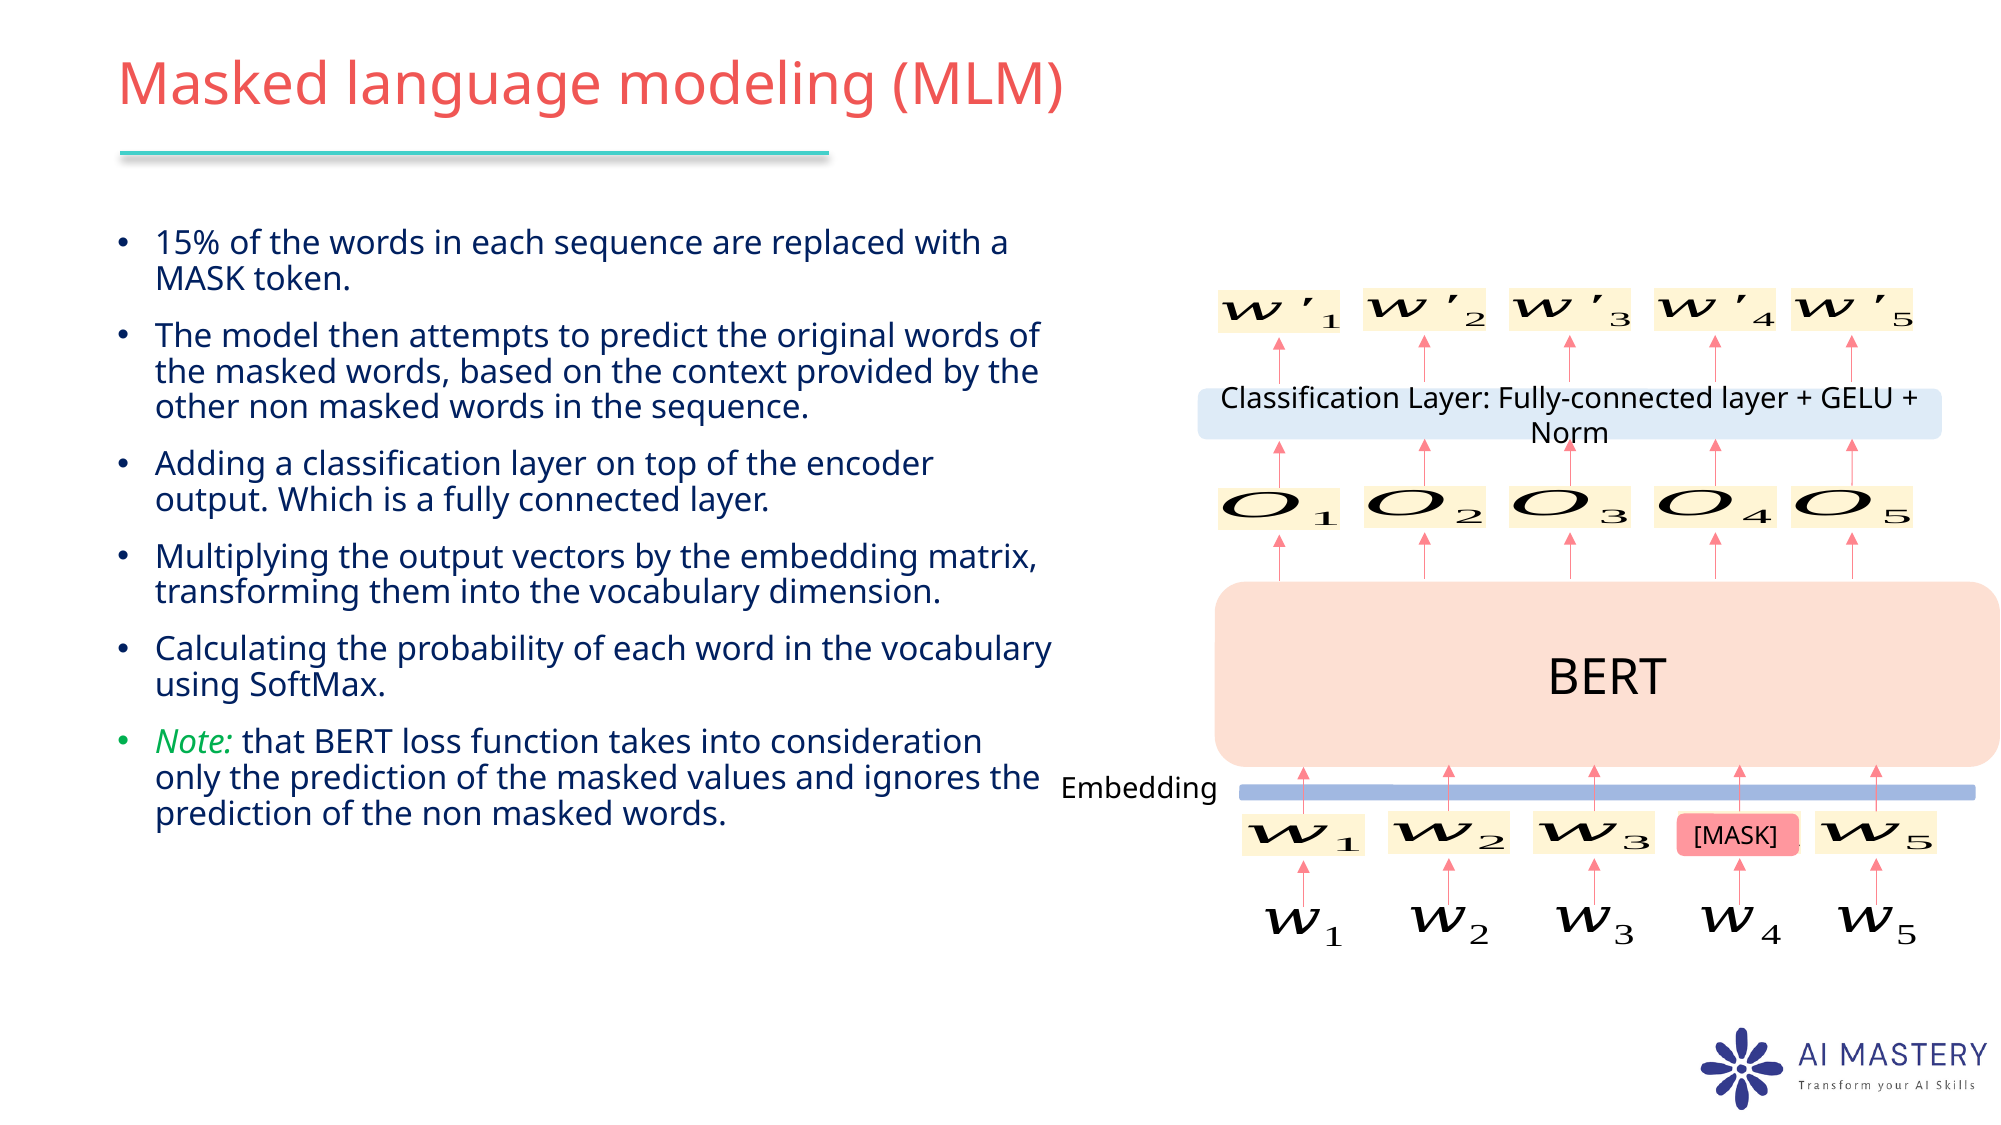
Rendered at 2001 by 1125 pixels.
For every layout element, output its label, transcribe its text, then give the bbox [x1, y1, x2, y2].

text_box BERT [1213, 580, 2000, 768]
text_box [1238, 783, 1303, 802]
picture [1687, 1013, 2000, 1125]
text_box Embedding [1045, 762, 1233, 813]
text_box [1304, 783, 1448, 802]
list 15% of the words in each sequence are replaced with a MASK token. The model then attempts to predict the original words of the masked words, based on the context provided by the other non masked words in the sequence. Adding a classification layer on top of the encoder output. Which is a fully connected layer. Multiplying the output vectors by the embedding matrix, transforming them into the vocabulary dimension. Calculating the probability of each word in the vocabulary using SoftMax. Note: that BERT loss function takes into consideration only the prediction of the masked values and ignores the prediction of the non masked words. [102, 218, 1070, 1098]
text_box [1595, 783, 1739, 802]
text_box Classification Layer: Fully-connected layer + GELU + Norm [1196, 387, 1943, 441]
text_box [1877, 783, 1977, 802]
text_box [1450, 783, 1594, 802]
title Masked language modeling (MLM) [102, 0, 1828, 195]
text_box [MASK] [1675, 812, 1801, 858]
text_box [1741, 783, 1875, 802]
